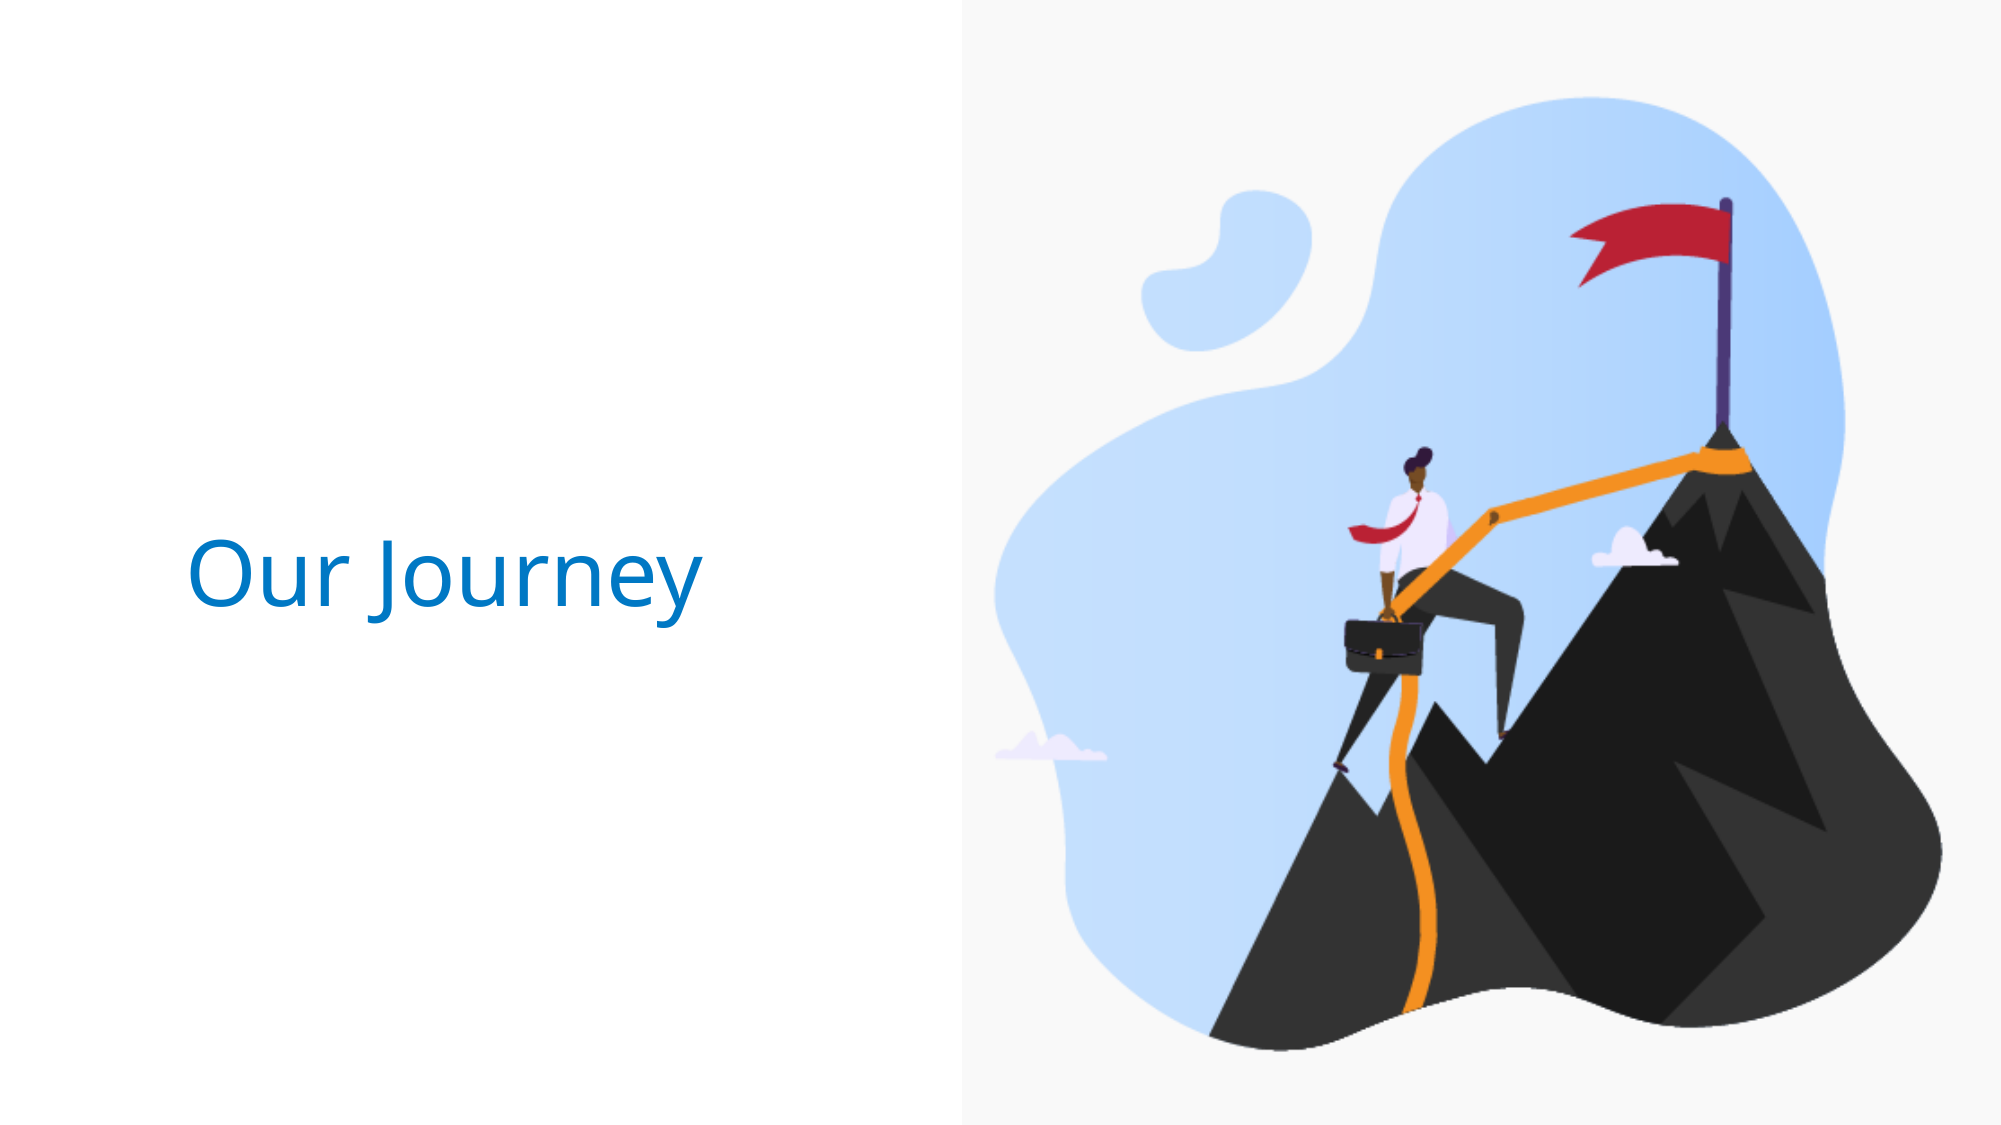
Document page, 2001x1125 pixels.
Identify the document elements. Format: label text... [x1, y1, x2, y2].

title Our Journey [185, 514, 776, 611]
picture [961, 0, 2001, 1125]
